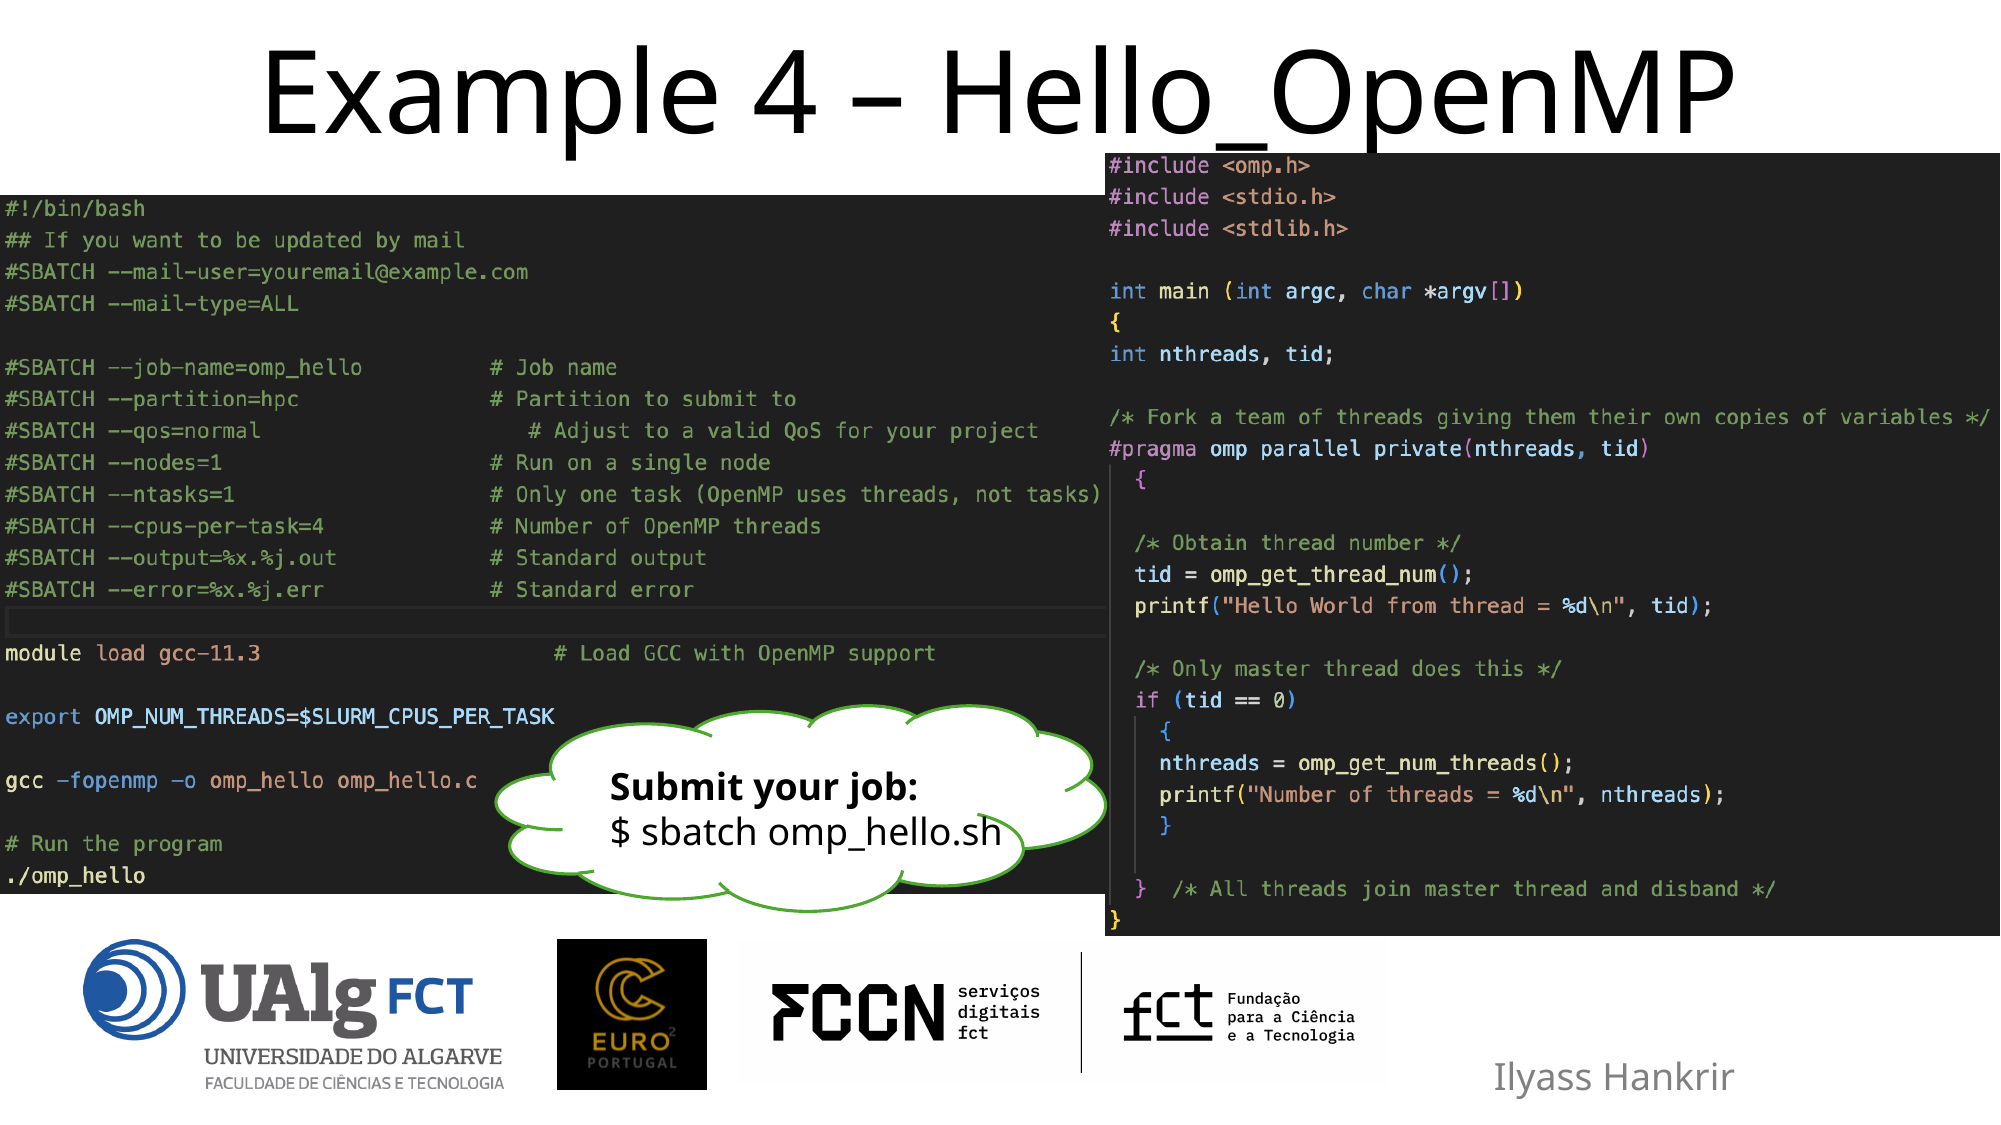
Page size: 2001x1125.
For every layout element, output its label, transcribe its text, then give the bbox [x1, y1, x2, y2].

picture [83, 939, 504, 1089]
text_box [622, 895, 723, 901]
text_box [730, 895, 885, 913]
picture [738, 939, 1389, 1085]
text_box Example 4 – Hello_OpenMP [105, 0, 1895, 194]
picture [557, 939, 707, 1090]
picture [0, 153, 2000, 936]
